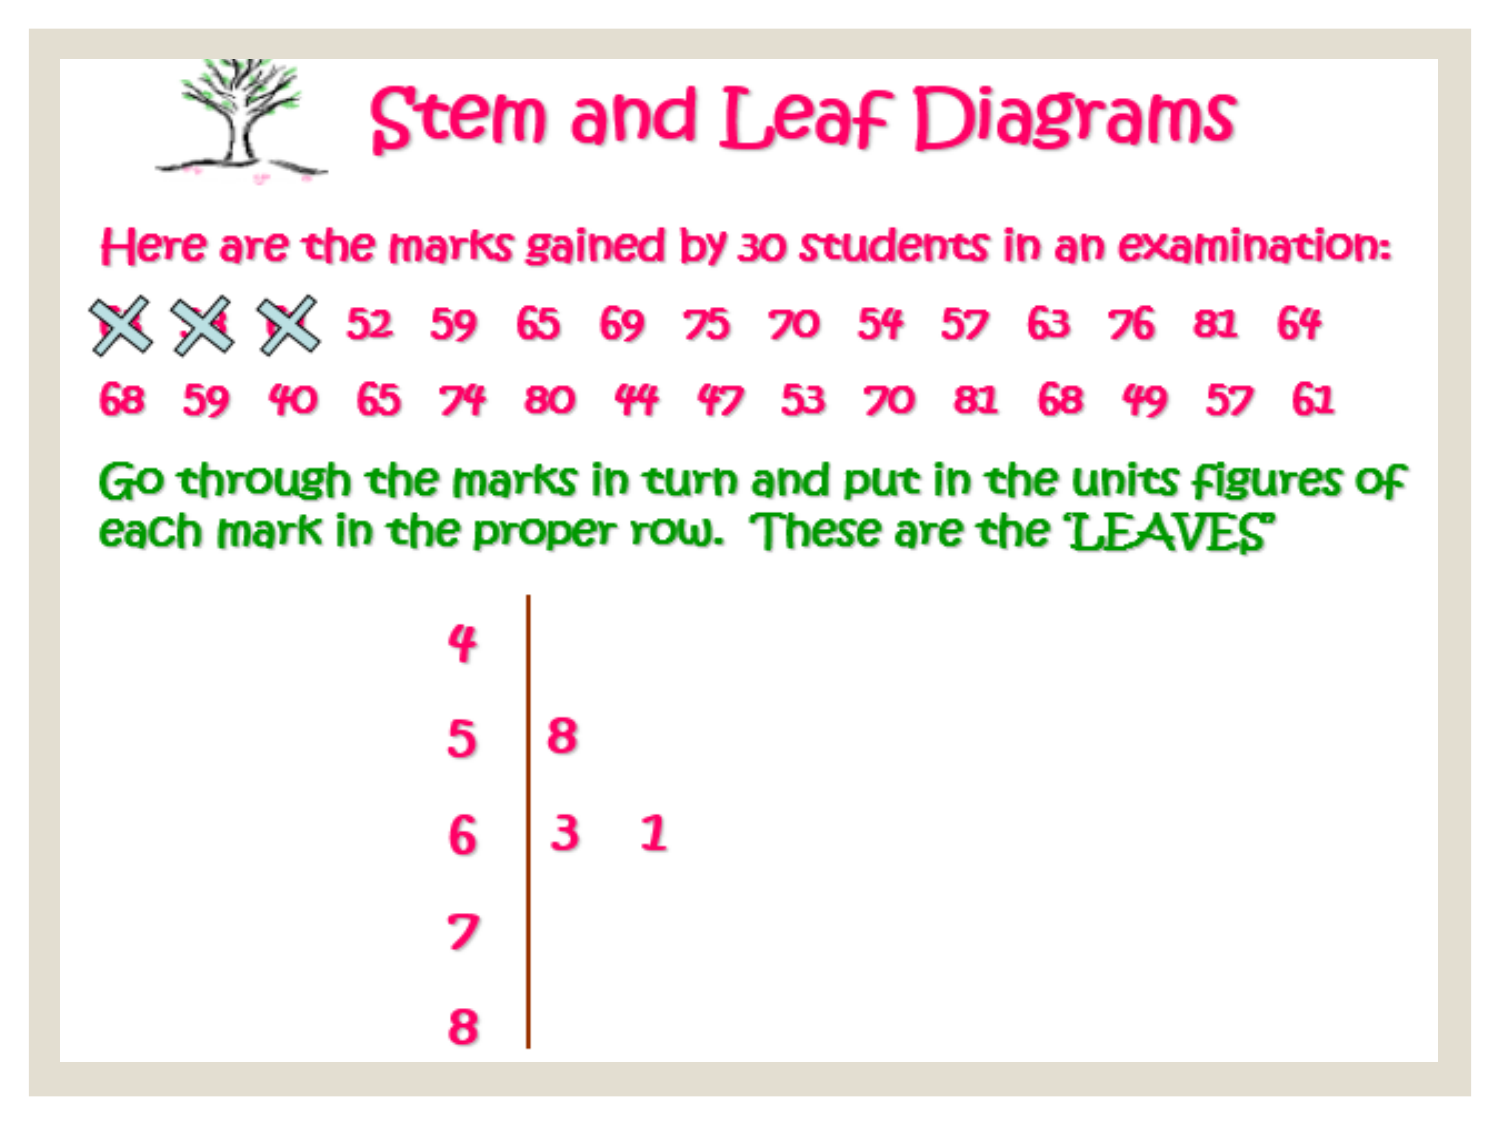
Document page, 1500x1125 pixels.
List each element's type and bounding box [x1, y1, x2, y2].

picture [59, 59, 1438, 1062]
